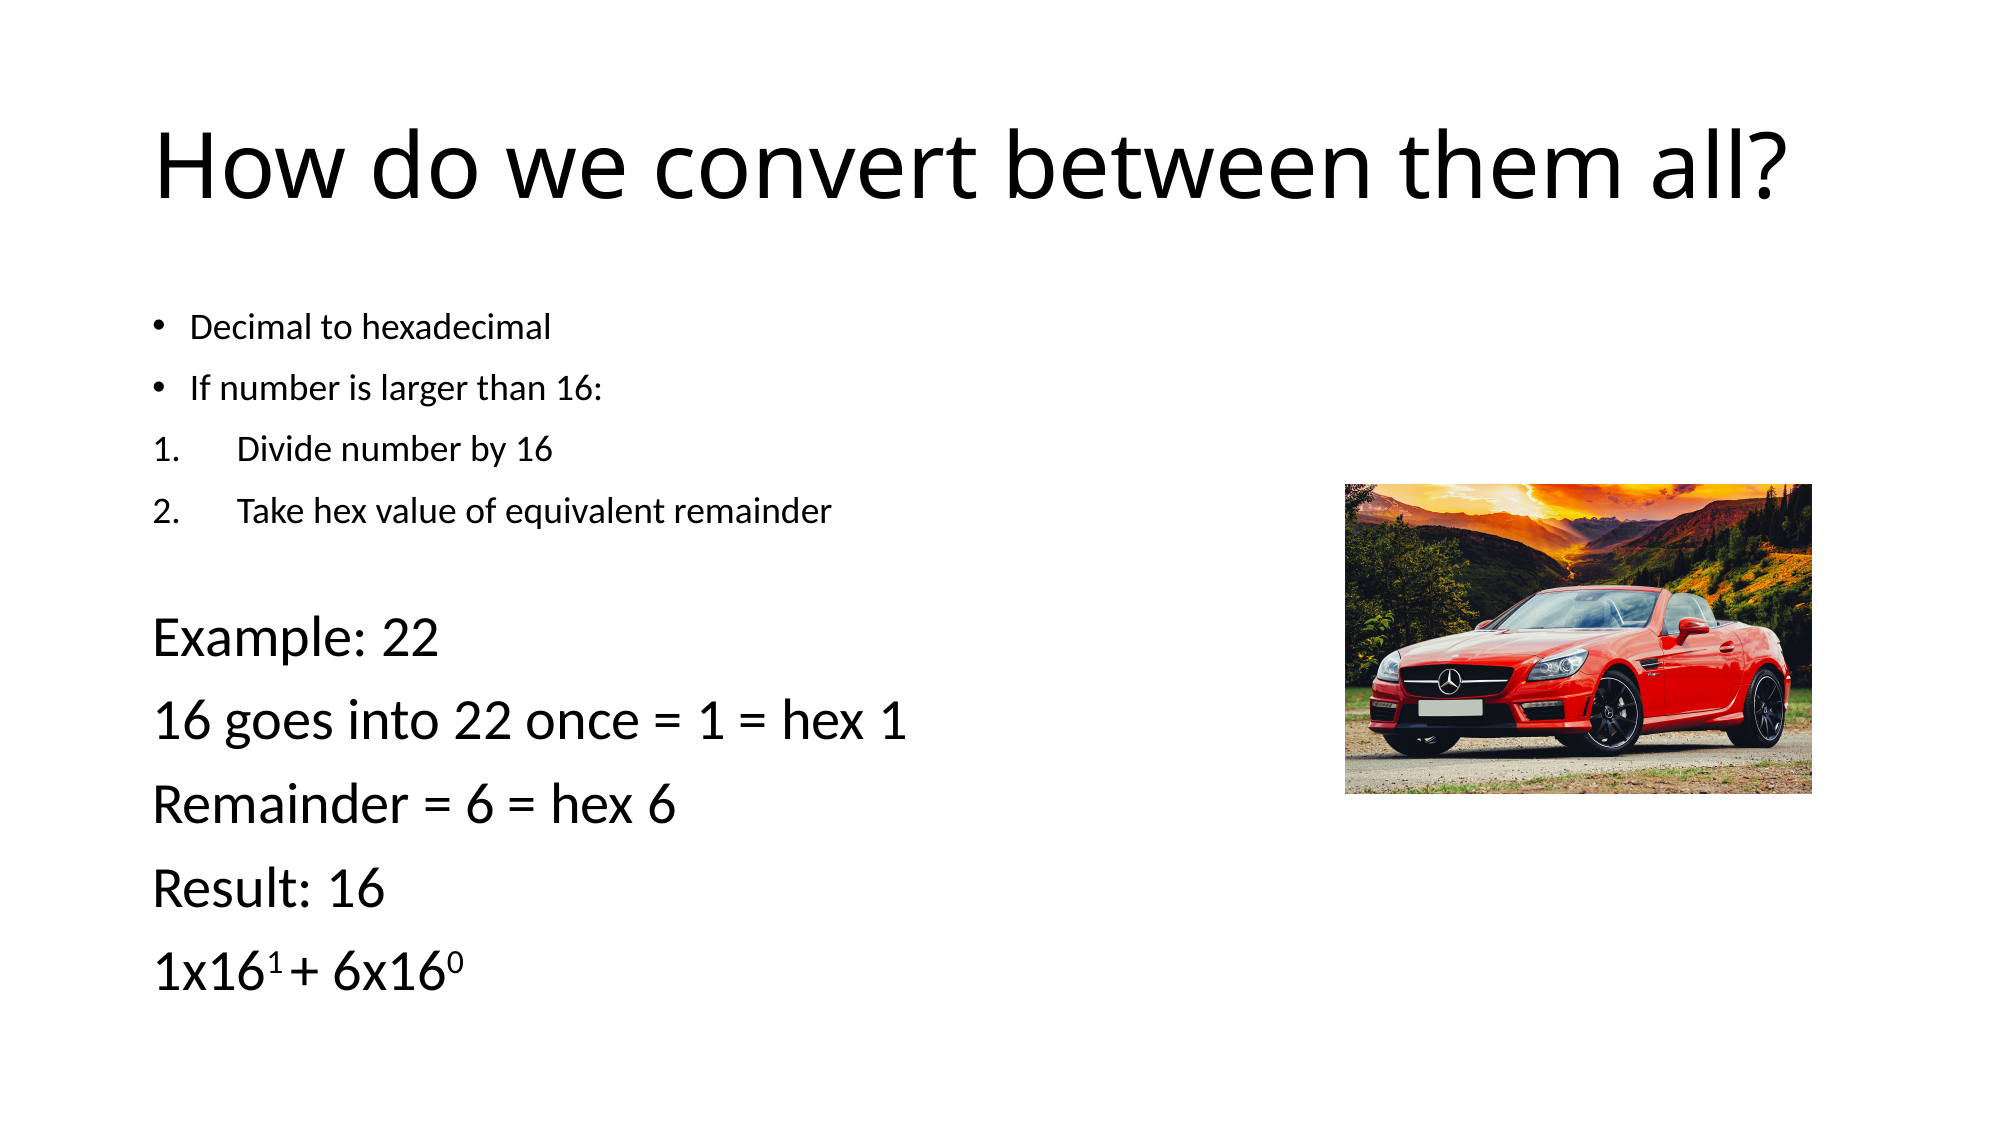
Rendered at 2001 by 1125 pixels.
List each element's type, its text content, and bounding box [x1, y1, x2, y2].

text_box Example: 22 16 goes into 22 once = 1 = hex 1 Remainder = 6 = hex 6 Result: 16 1x161 + 6x160 [137, 598, 1863, 1045]
title How do we convert between them all? [137, 59, 1863, 278]
picture [1345, 484, 1812, 794]
list Decimal to hexadecimal If number is larger than 16: Divide number by 16 Take hex value of equivalent remainder [137, 299, 1863, 598]
